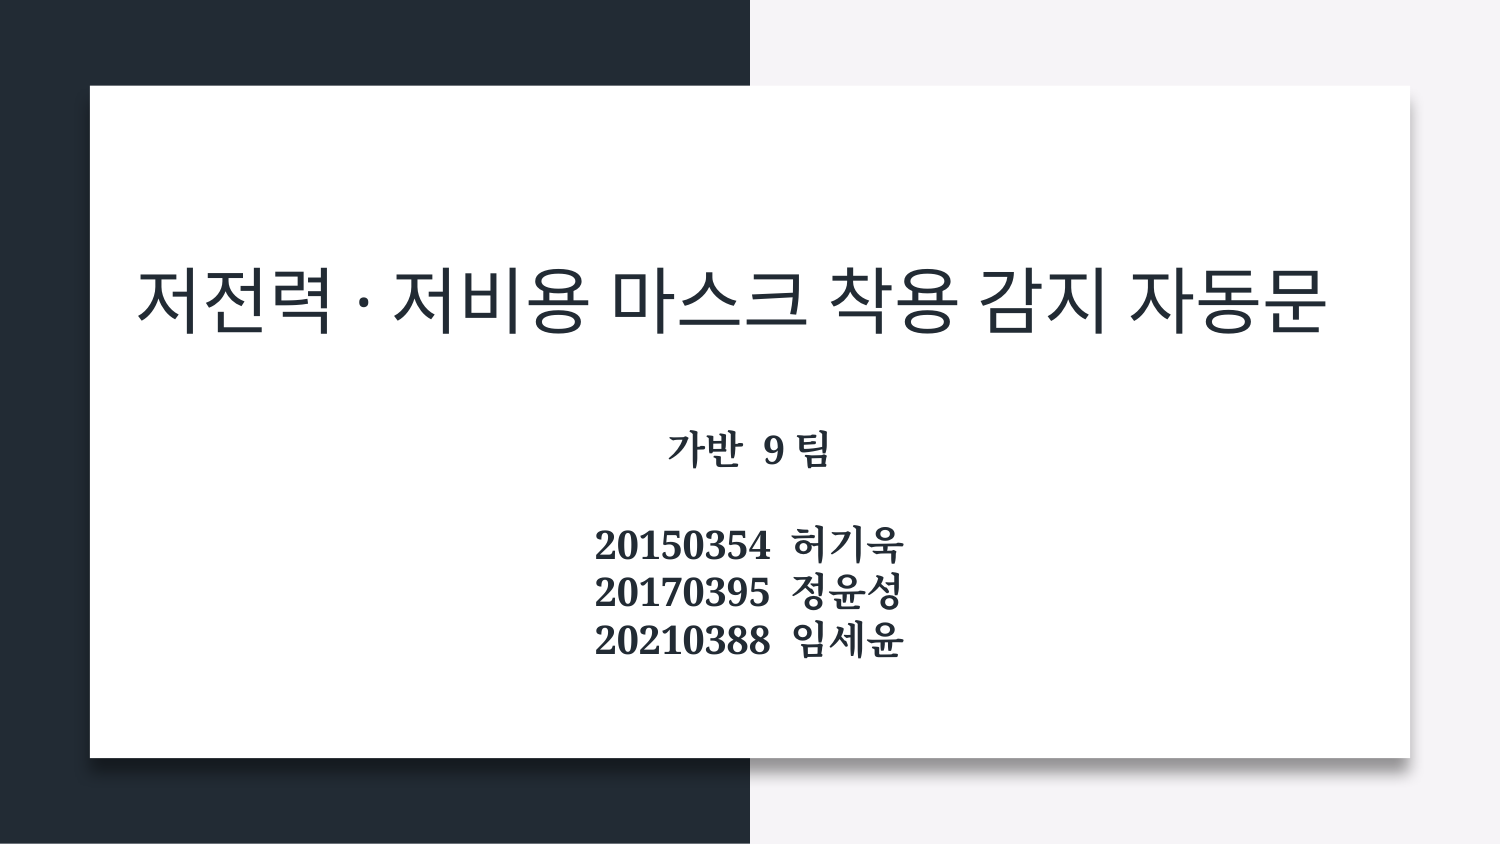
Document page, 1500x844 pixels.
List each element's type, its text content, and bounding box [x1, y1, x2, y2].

text_box 저전력·저비용 마스크 착용 감지 자동문 [120, 248, 1399, 351]
text_box [89, 85, 1411, 759]
text_box 가반 9팀 20150354 허기욱 20170395 정윤성 20210388 임세윤 [391, 417, 1109, 670]
